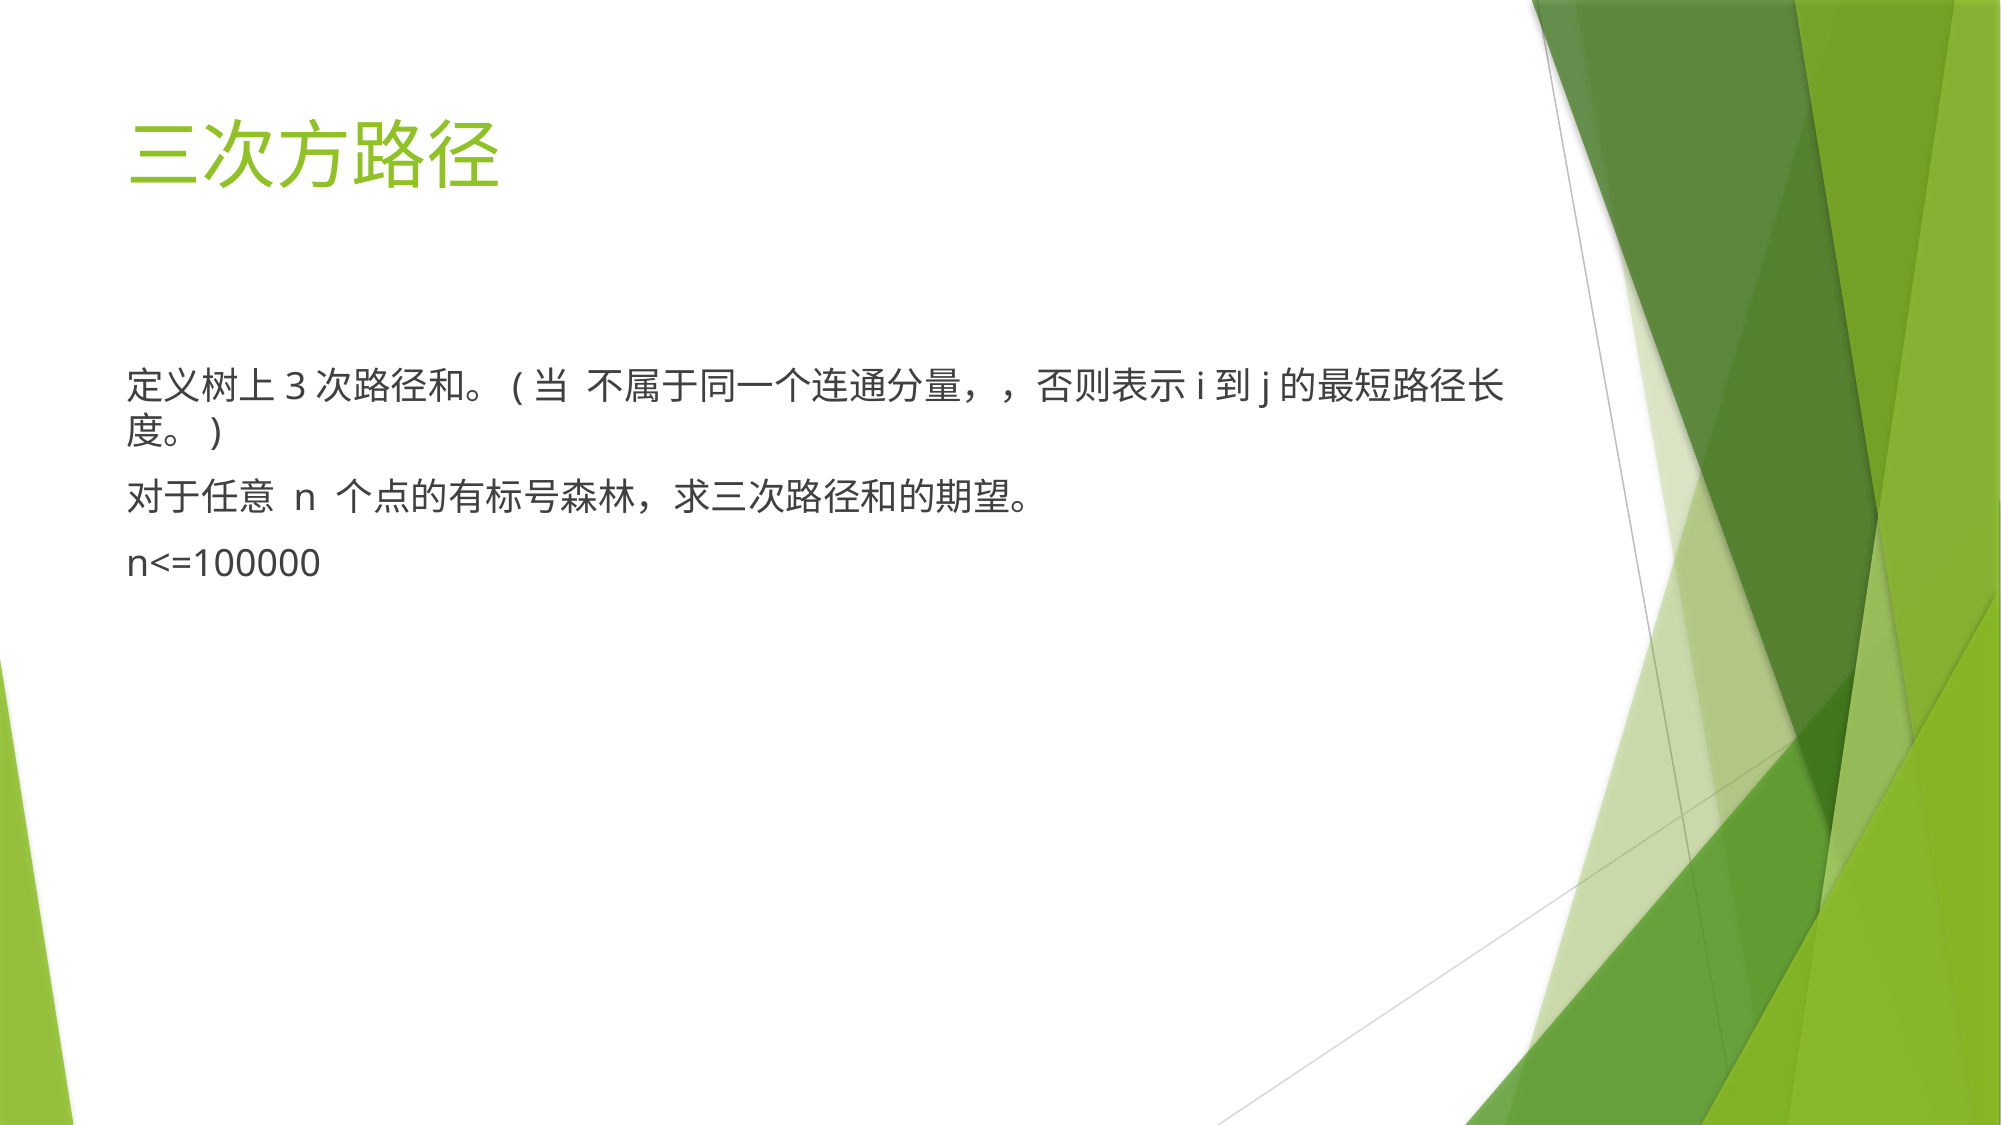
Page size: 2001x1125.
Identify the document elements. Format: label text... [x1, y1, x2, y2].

title 三次方路径 [111, 99, 1522, 317]
